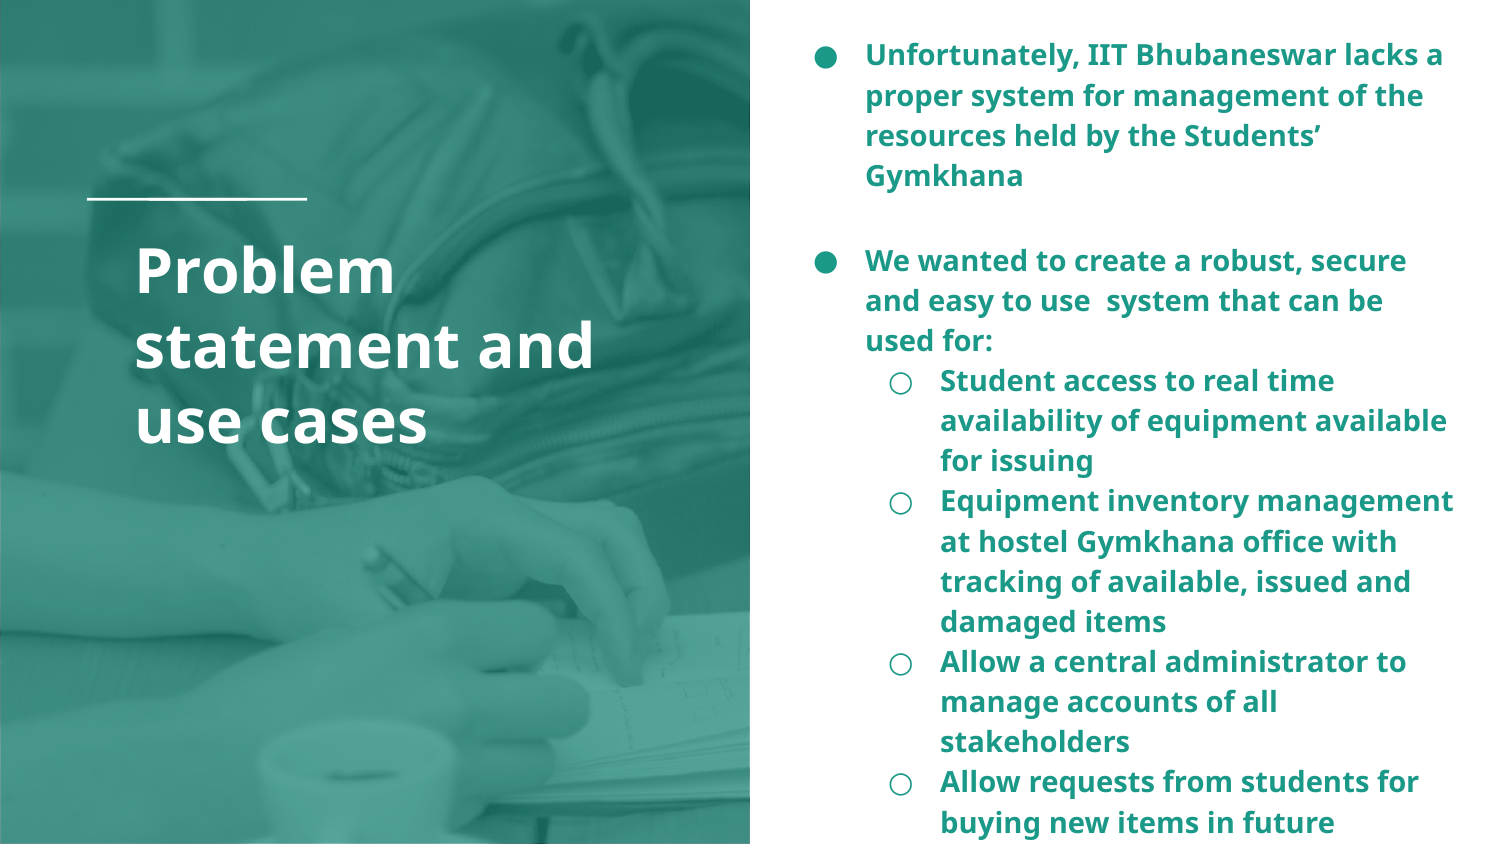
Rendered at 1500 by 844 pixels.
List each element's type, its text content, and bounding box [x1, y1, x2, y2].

title Problem statement and use cases [119, 216, 662, 494]
list Unfortunately, IIT Bhubaneswar lacks a proper system for management of the resources held by the Students’ Gymkhana We wanted to create a robust, secure and easy to use system that can be used for: Student access to real time availability of equipment available for issuing Equipment inventory management at hostel Gymkhana office with tracking of available, issued and damaged items Allow a central administrator to manage accounts of all stakeholders Allow requests from students for buying new items in future Allow students to fill certain forms (like CC requisition form) directly in their browser and send it for approval so that a printout can be taken. [775, 16, 1471, 822]
